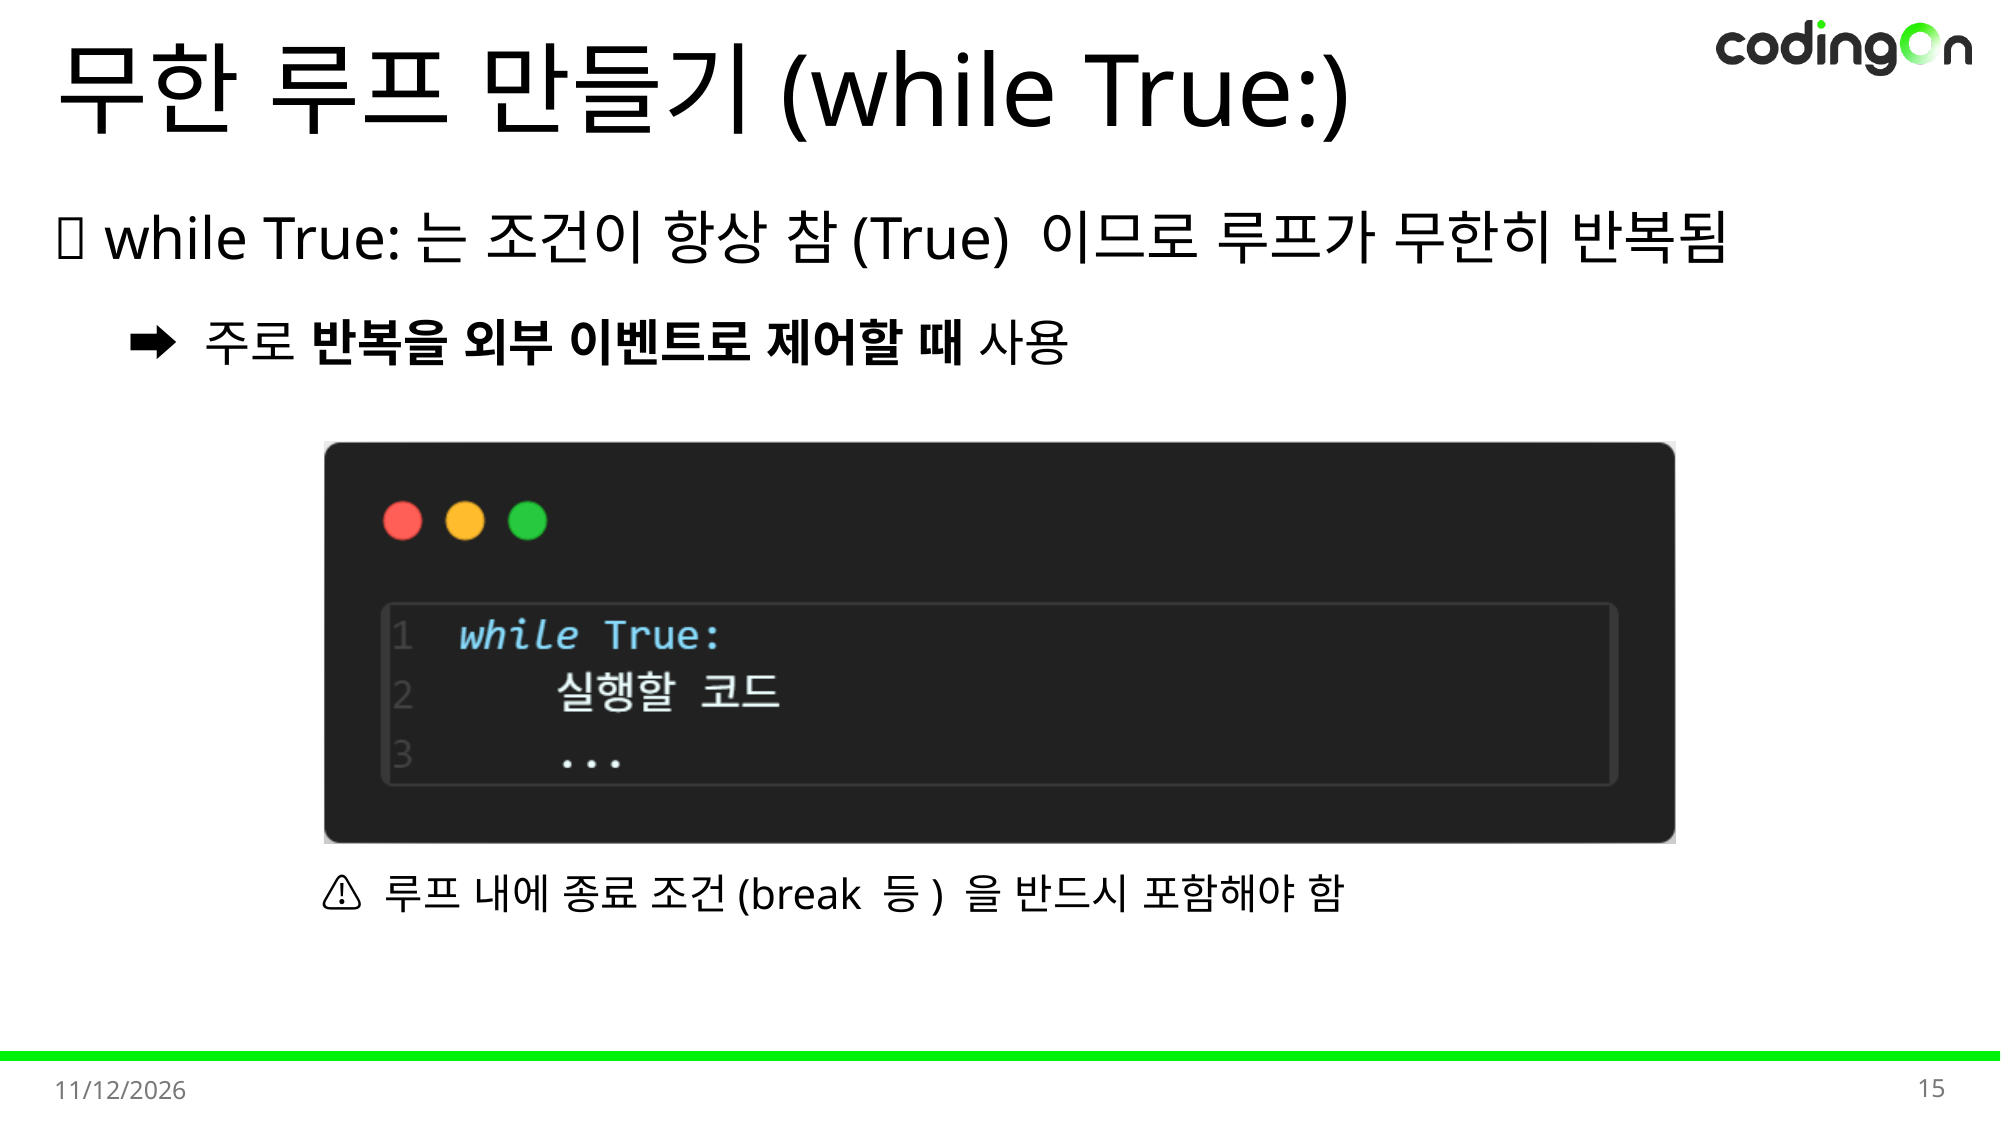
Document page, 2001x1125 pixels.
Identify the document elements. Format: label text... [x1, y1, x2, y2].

title 무한 루프 만들기(while True:) [41, 0, 1767, 158]
picture [1767, 20, 1972, 76]
text_box ⚠️ 루프 내에 종료 조건(break 등) 을 반드시 포함해야 함 [306, 835, 1408, 925]
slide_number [39, 1061, 490, 1122]
text_box 💡 while True:는 조건이 항상 참(True) 이므로 루프가 무한히 반복됨 ➡️ 주로 반복을 외부 이벤트로 제어할 때 사용 [39, 158, 1959, 378]
picture [323, 441, 1677, 844]
slide_number 15 [1510, 1059, 1961, 1120]
